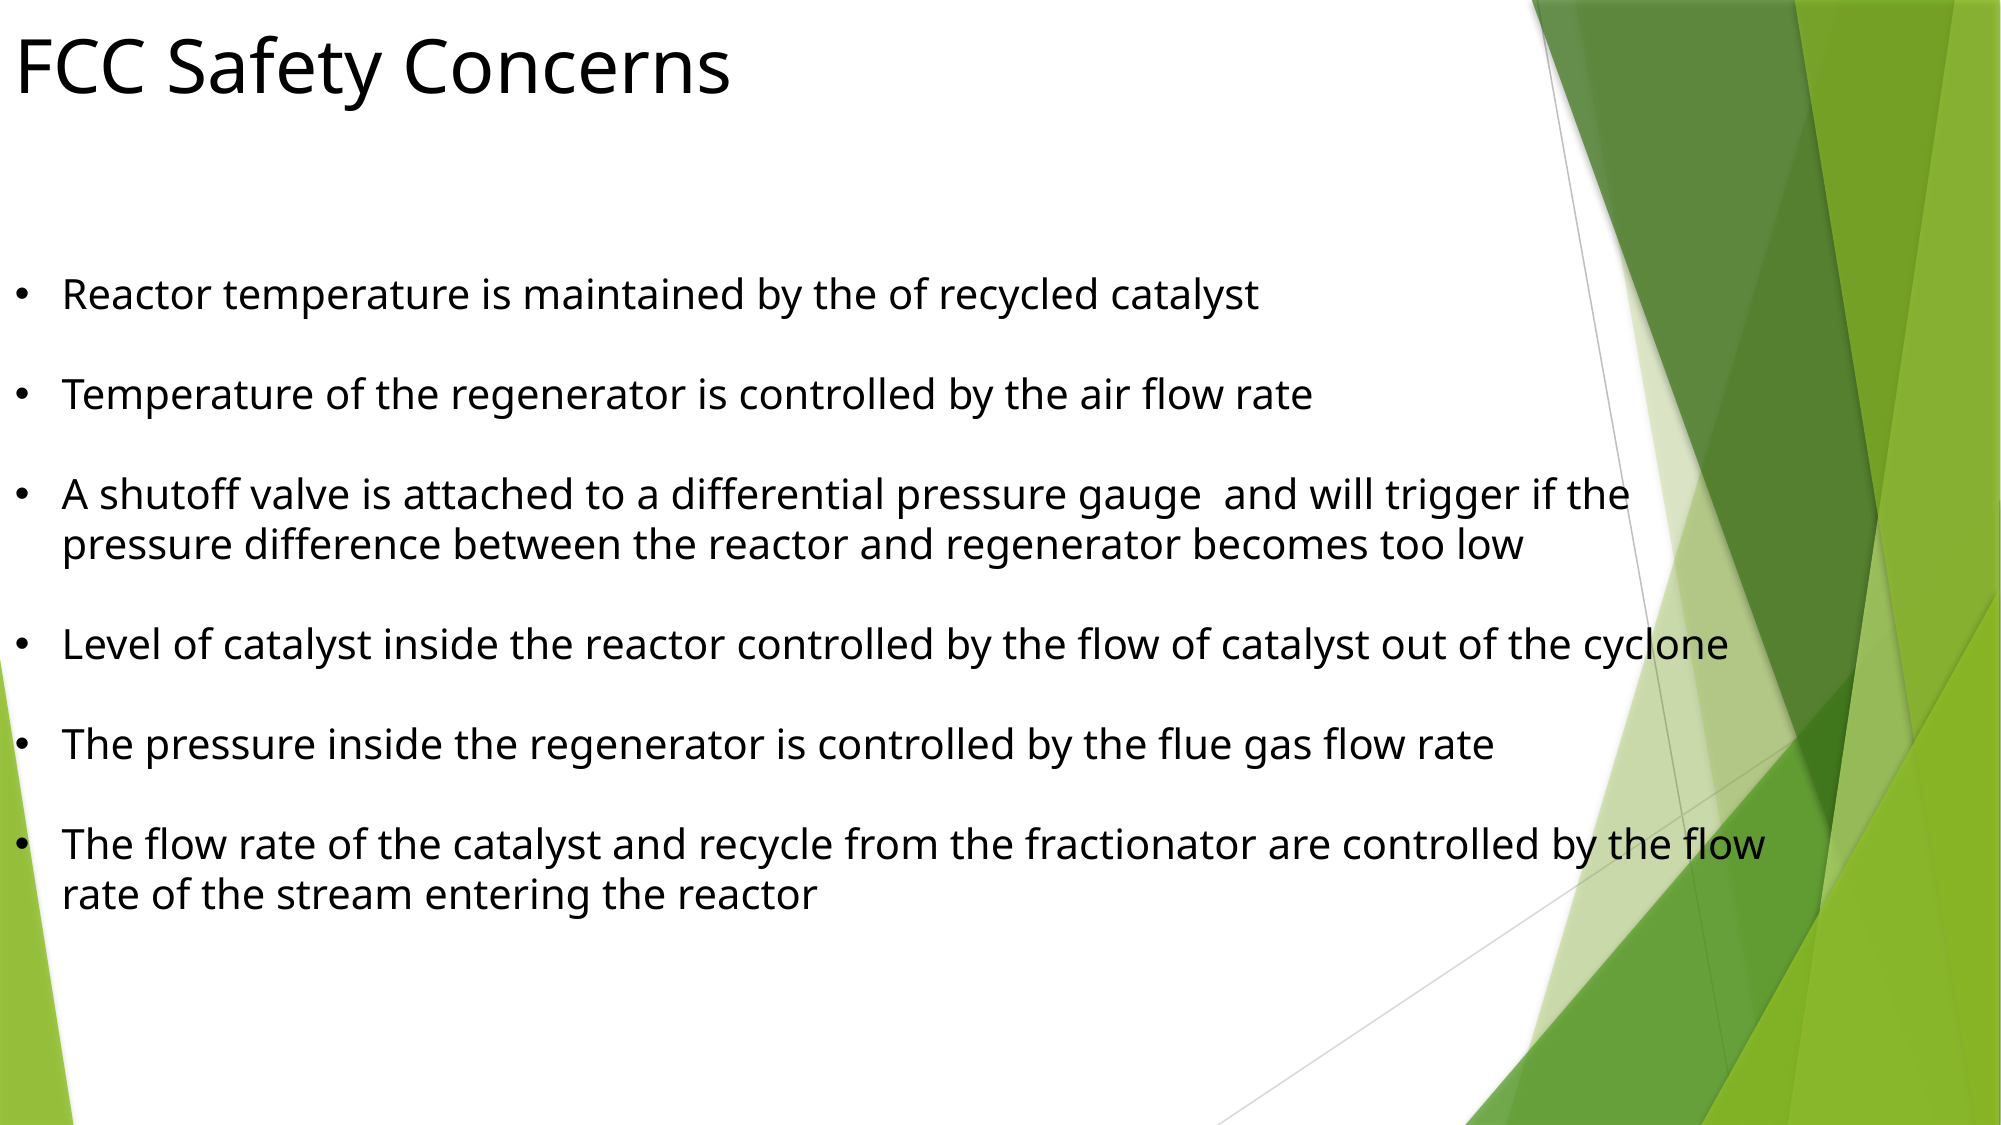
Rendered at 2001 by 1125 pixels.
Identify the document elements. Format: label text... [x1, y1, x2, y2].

text_box Reactor temperature is maintained by the of recycled catalyst Temperature of the regenerator is controlled by the air flow rate A shutoff valve is attached to a differential pressure gauge and will trigger if the pressure difference between the reactor and regenerator becomes too low Level of catalyst inside the reactor controlled by the flow of catalyst out of the cyclone The pressure inside the regenerator is controlled by the flue gas flow rate The flow rate of the catalyst and recycle from the fractionator are controlled by the flow rate of the stream entering the reactor [0, 260, 1790, 926]
text_box FCC Safety Concerns [0, 11, 2000, 117]
